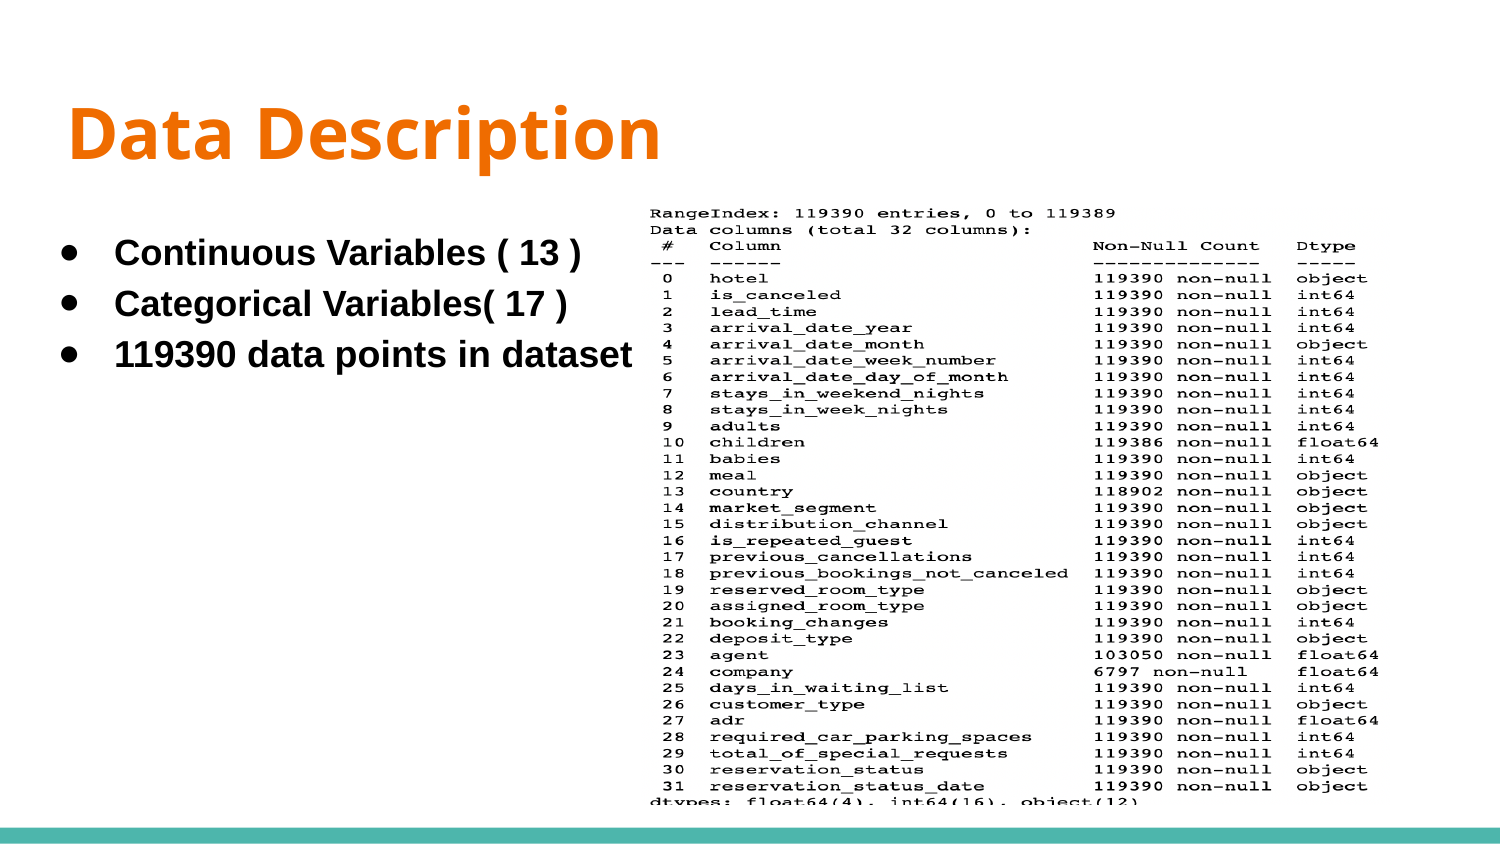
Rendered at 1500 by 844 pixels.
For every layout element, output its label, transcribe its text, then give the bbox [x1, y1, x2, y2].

title Data Description [51, 72, 1449, 189]
picture [641, 207, 1390, 806]
list Continuous Variables ( 13 ) Categorical Variables( 17 ) 119390 data points in dataset [24, 207, 1449, 822]
